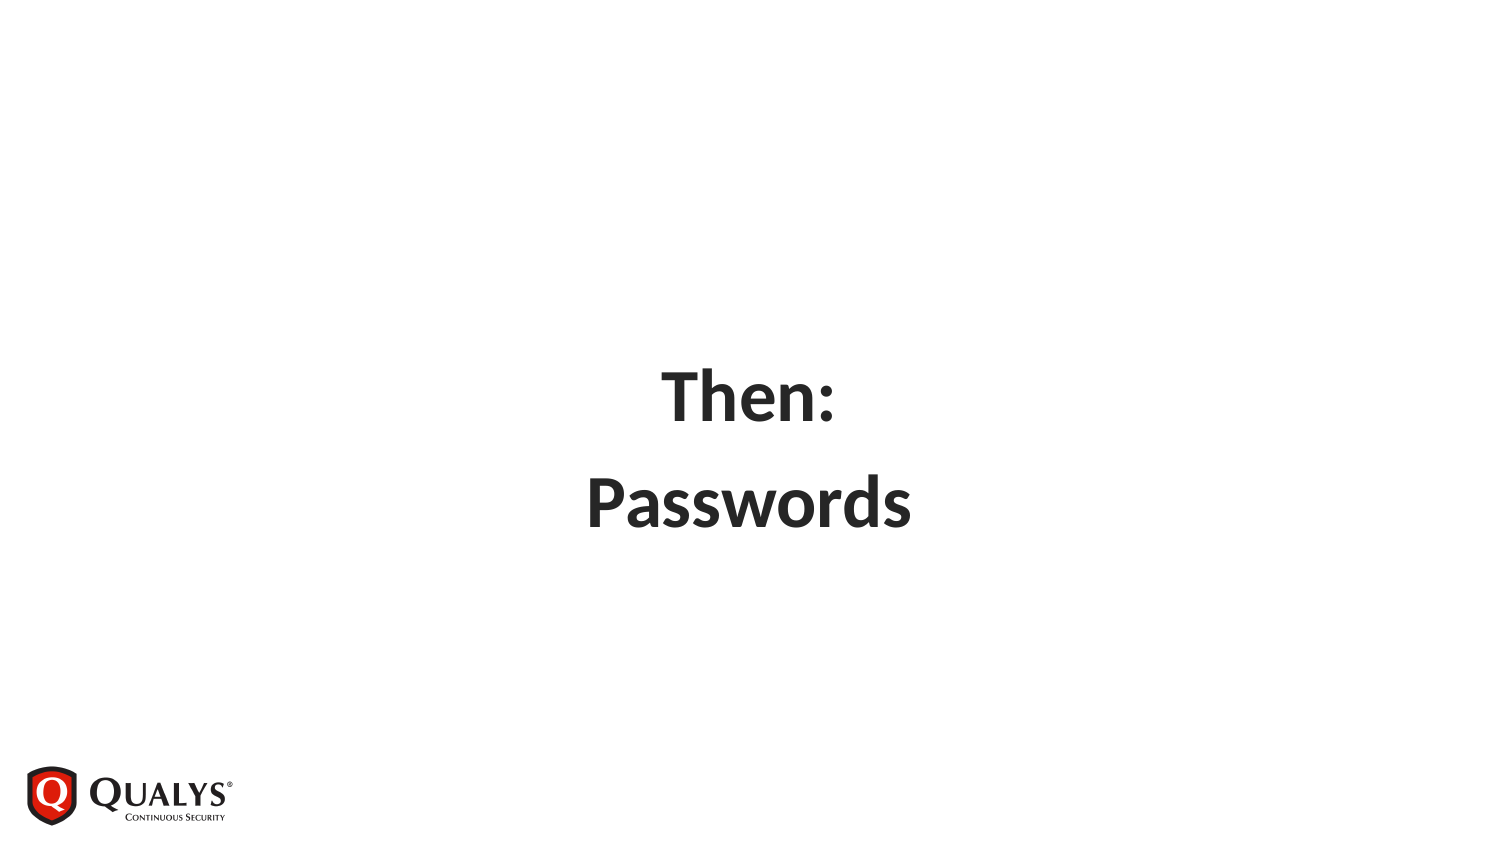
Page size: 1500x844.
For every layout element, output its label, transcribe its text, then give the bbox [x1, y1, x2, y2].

picture [27, 766, 233, 826]
list Then: Passwords [74, 348, 1425, 764]
